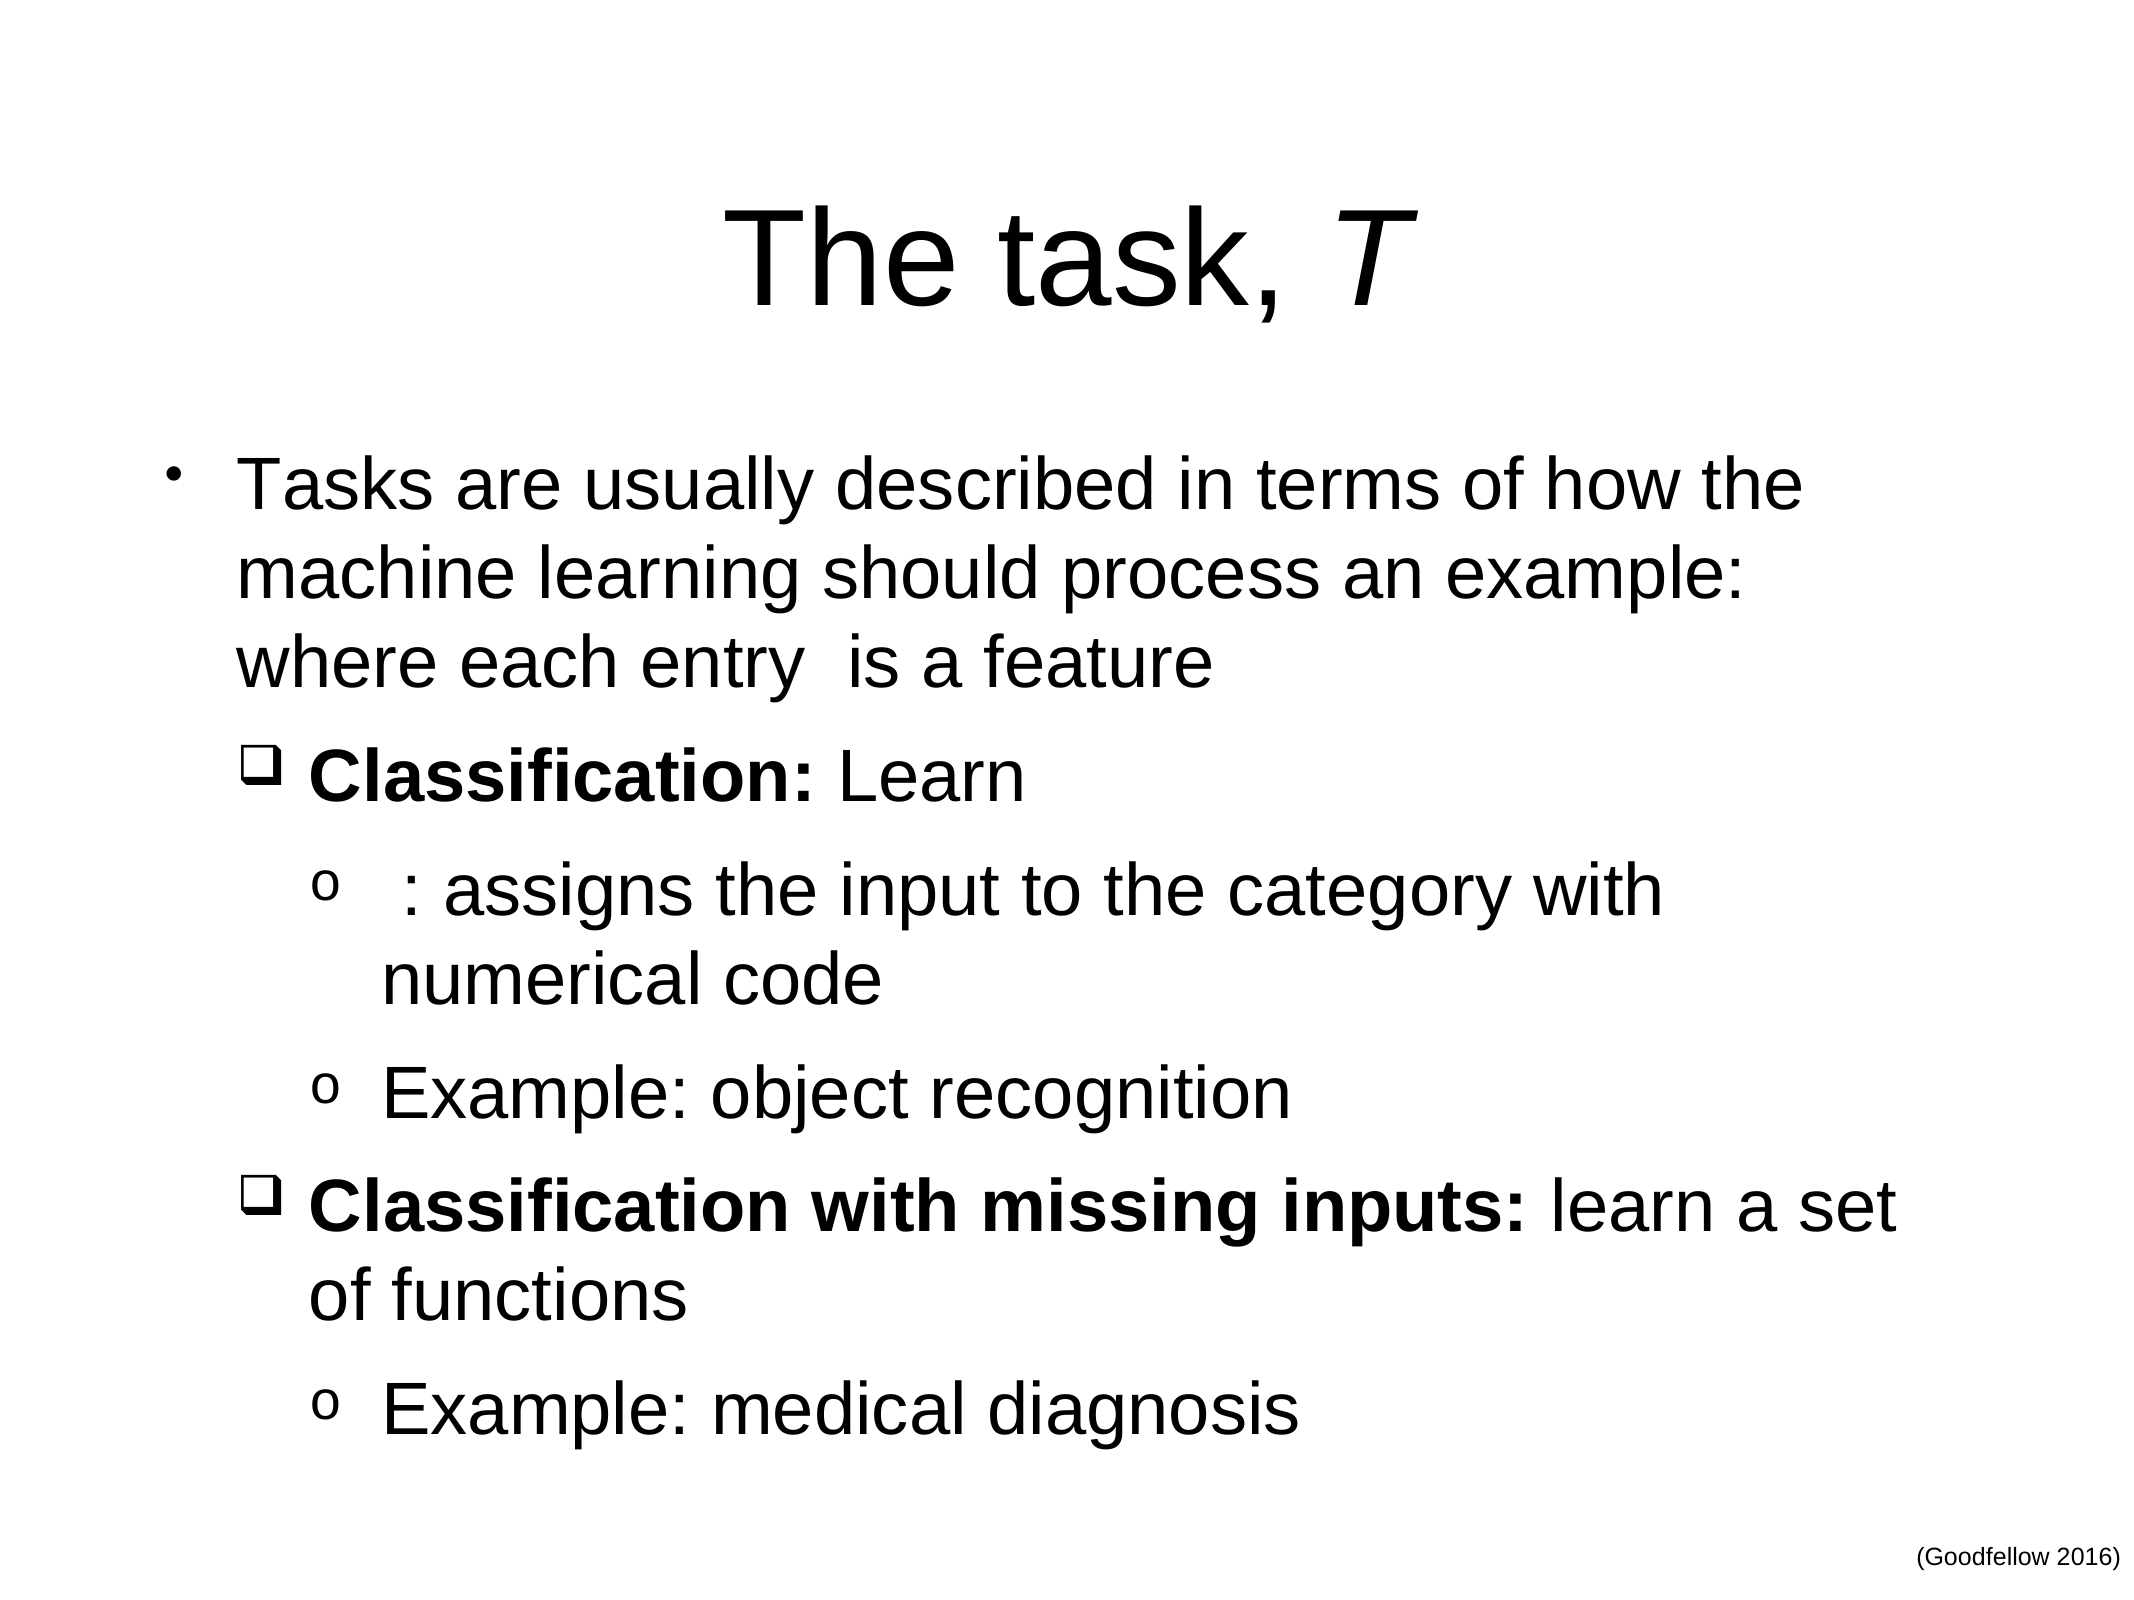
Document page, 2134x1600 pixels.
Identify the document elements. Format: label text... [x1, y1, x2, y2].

title The task, T [155, 72, 1978, 428]
